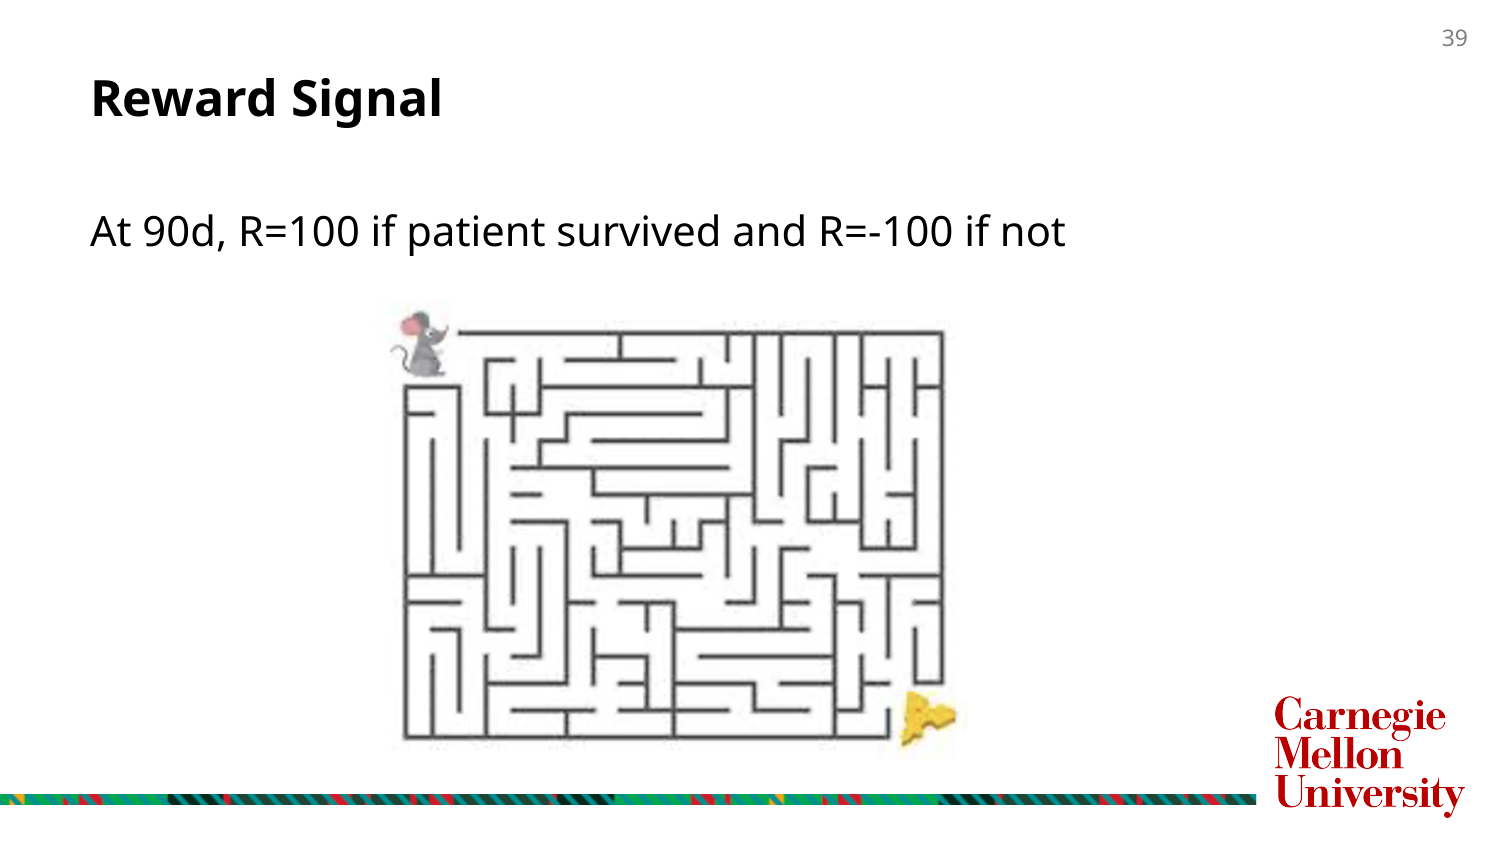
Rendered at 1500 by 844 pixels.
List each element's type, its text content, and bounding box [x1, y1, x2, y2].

picture [1275, 696, 1465, 818]
list At 90d, R=100 if patient survived and R=-100 if not [75, 196, 1425, 760]
picture [0, 794, 1257, 805]
title Reward Signal [75, 59, 1425, 160]
picture [374, 298, 978, 760]
